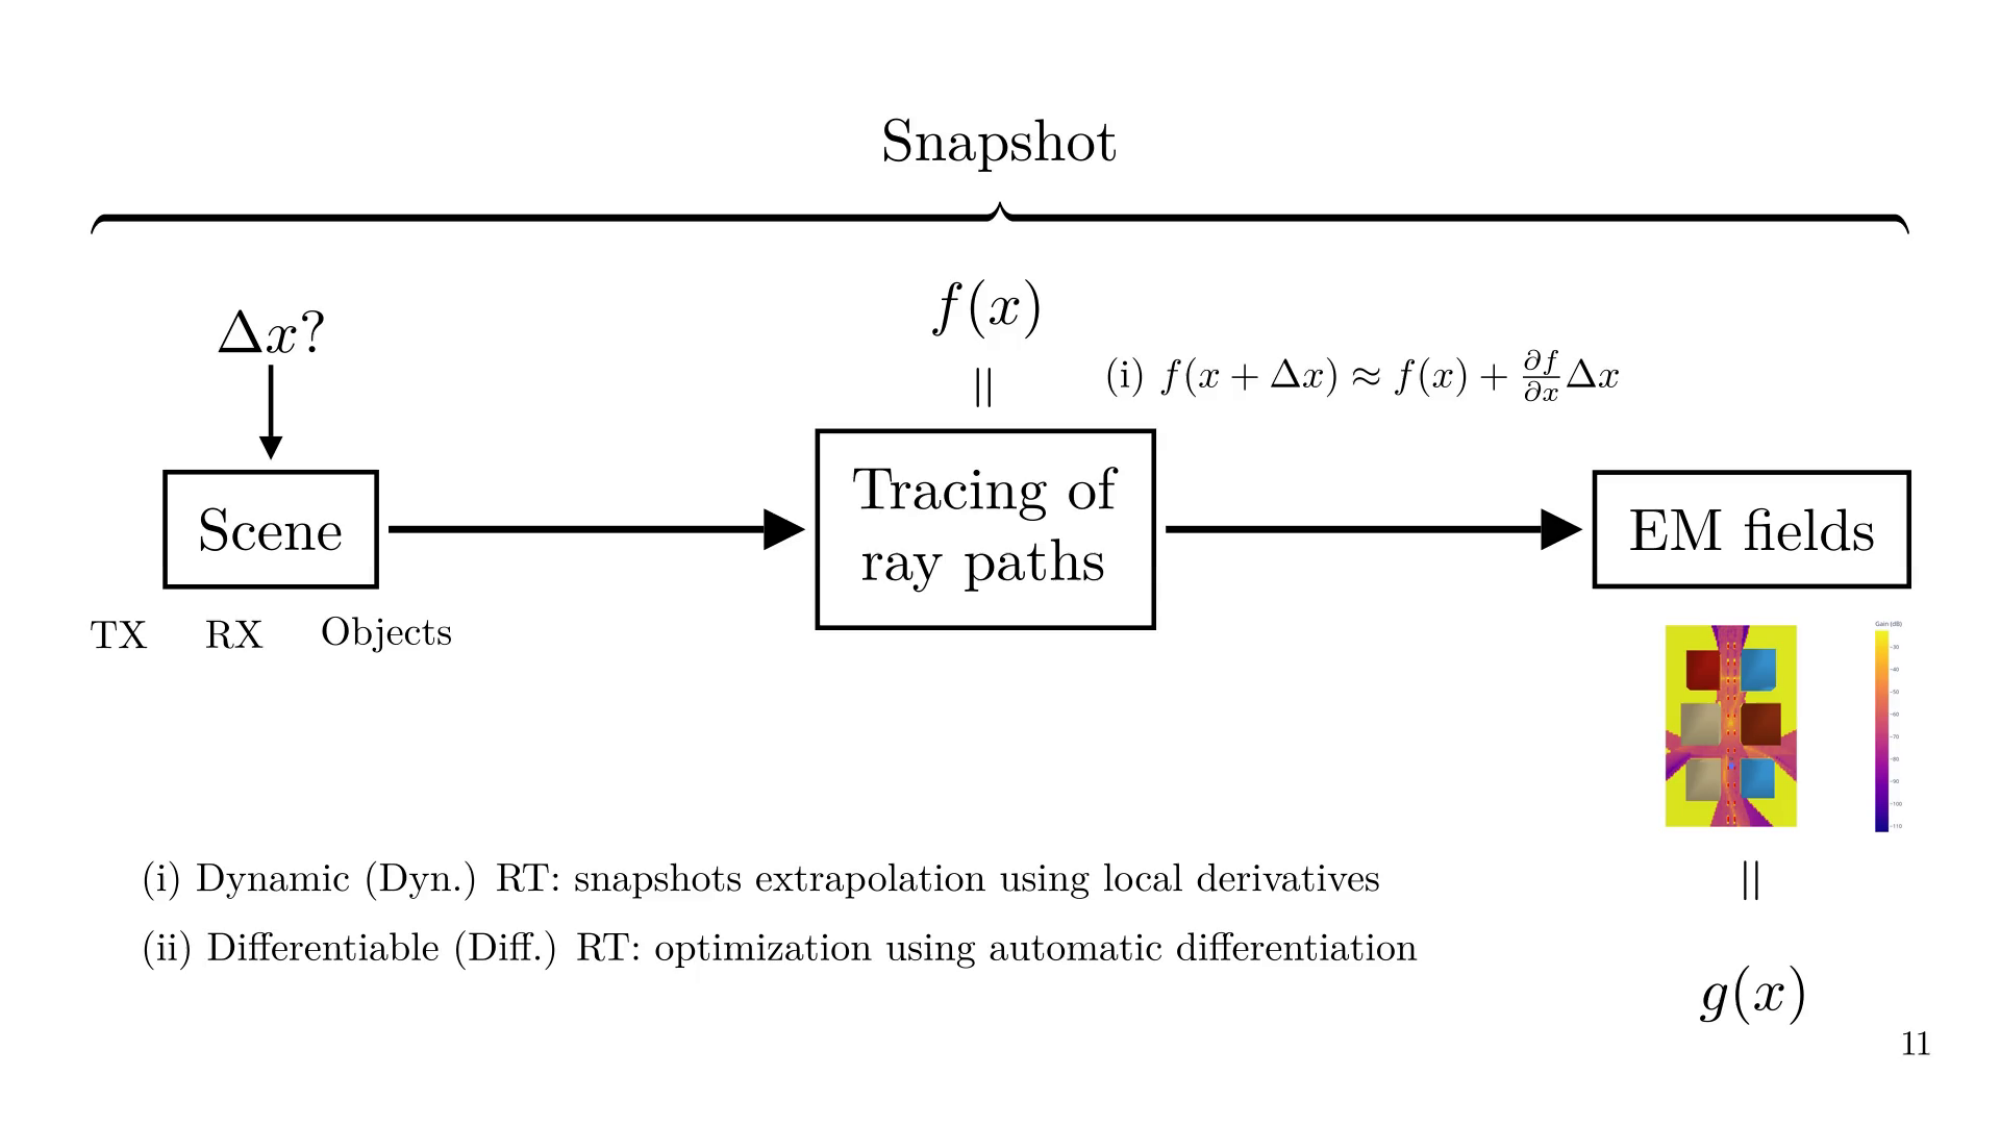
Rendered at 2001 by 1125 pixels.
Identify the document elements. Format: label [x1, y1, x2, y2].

text_box [0, 0, 2000, 1125]
